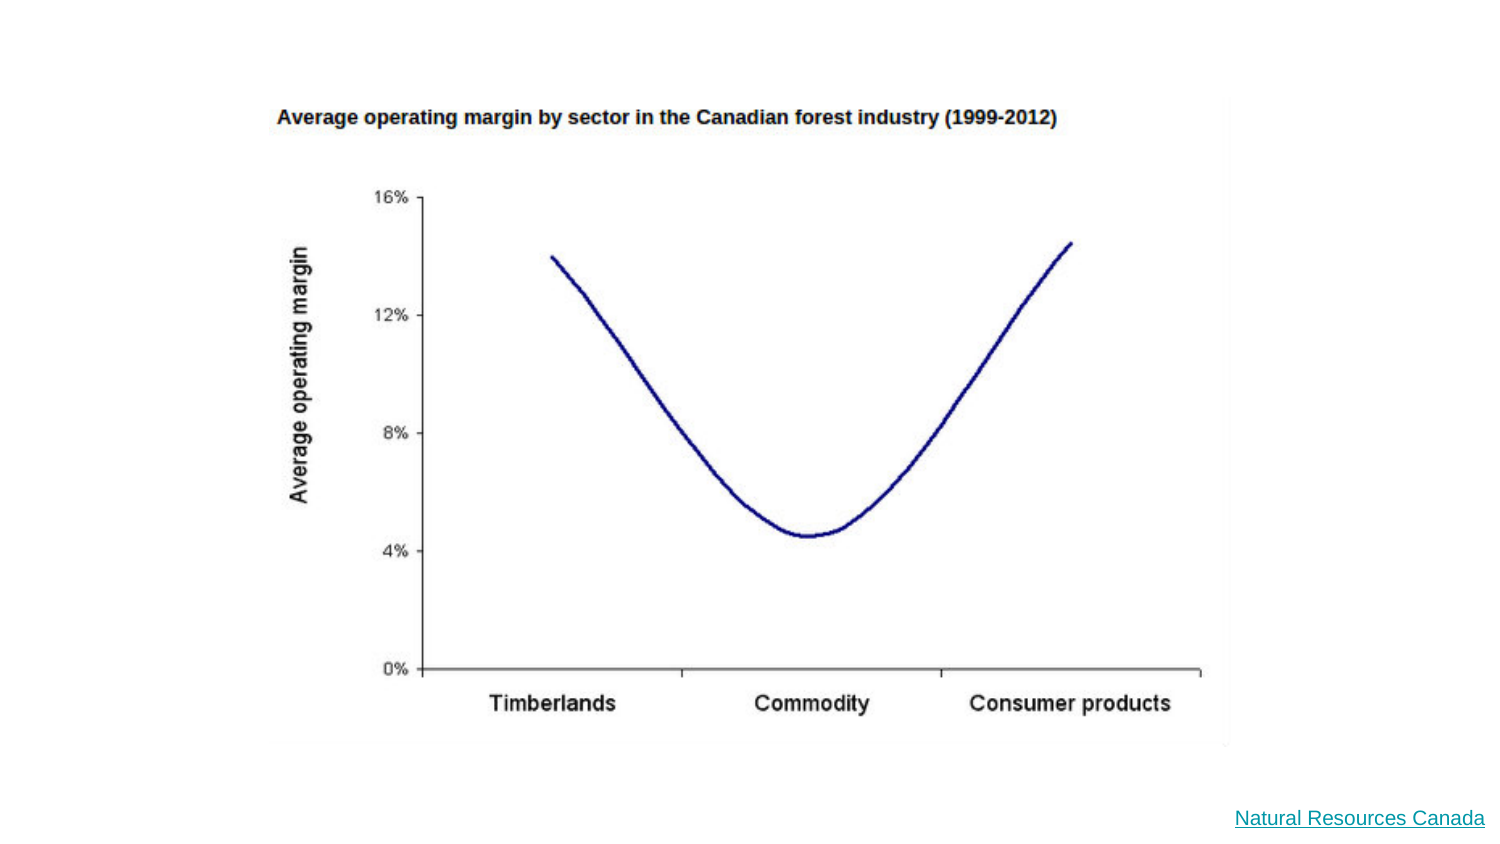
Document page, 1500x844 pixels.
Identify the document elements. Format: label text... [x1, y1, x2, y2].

text_box Natural Resources Canada [1041, 789, 1500, 837]
picture [268, 96, 1232, 747]
